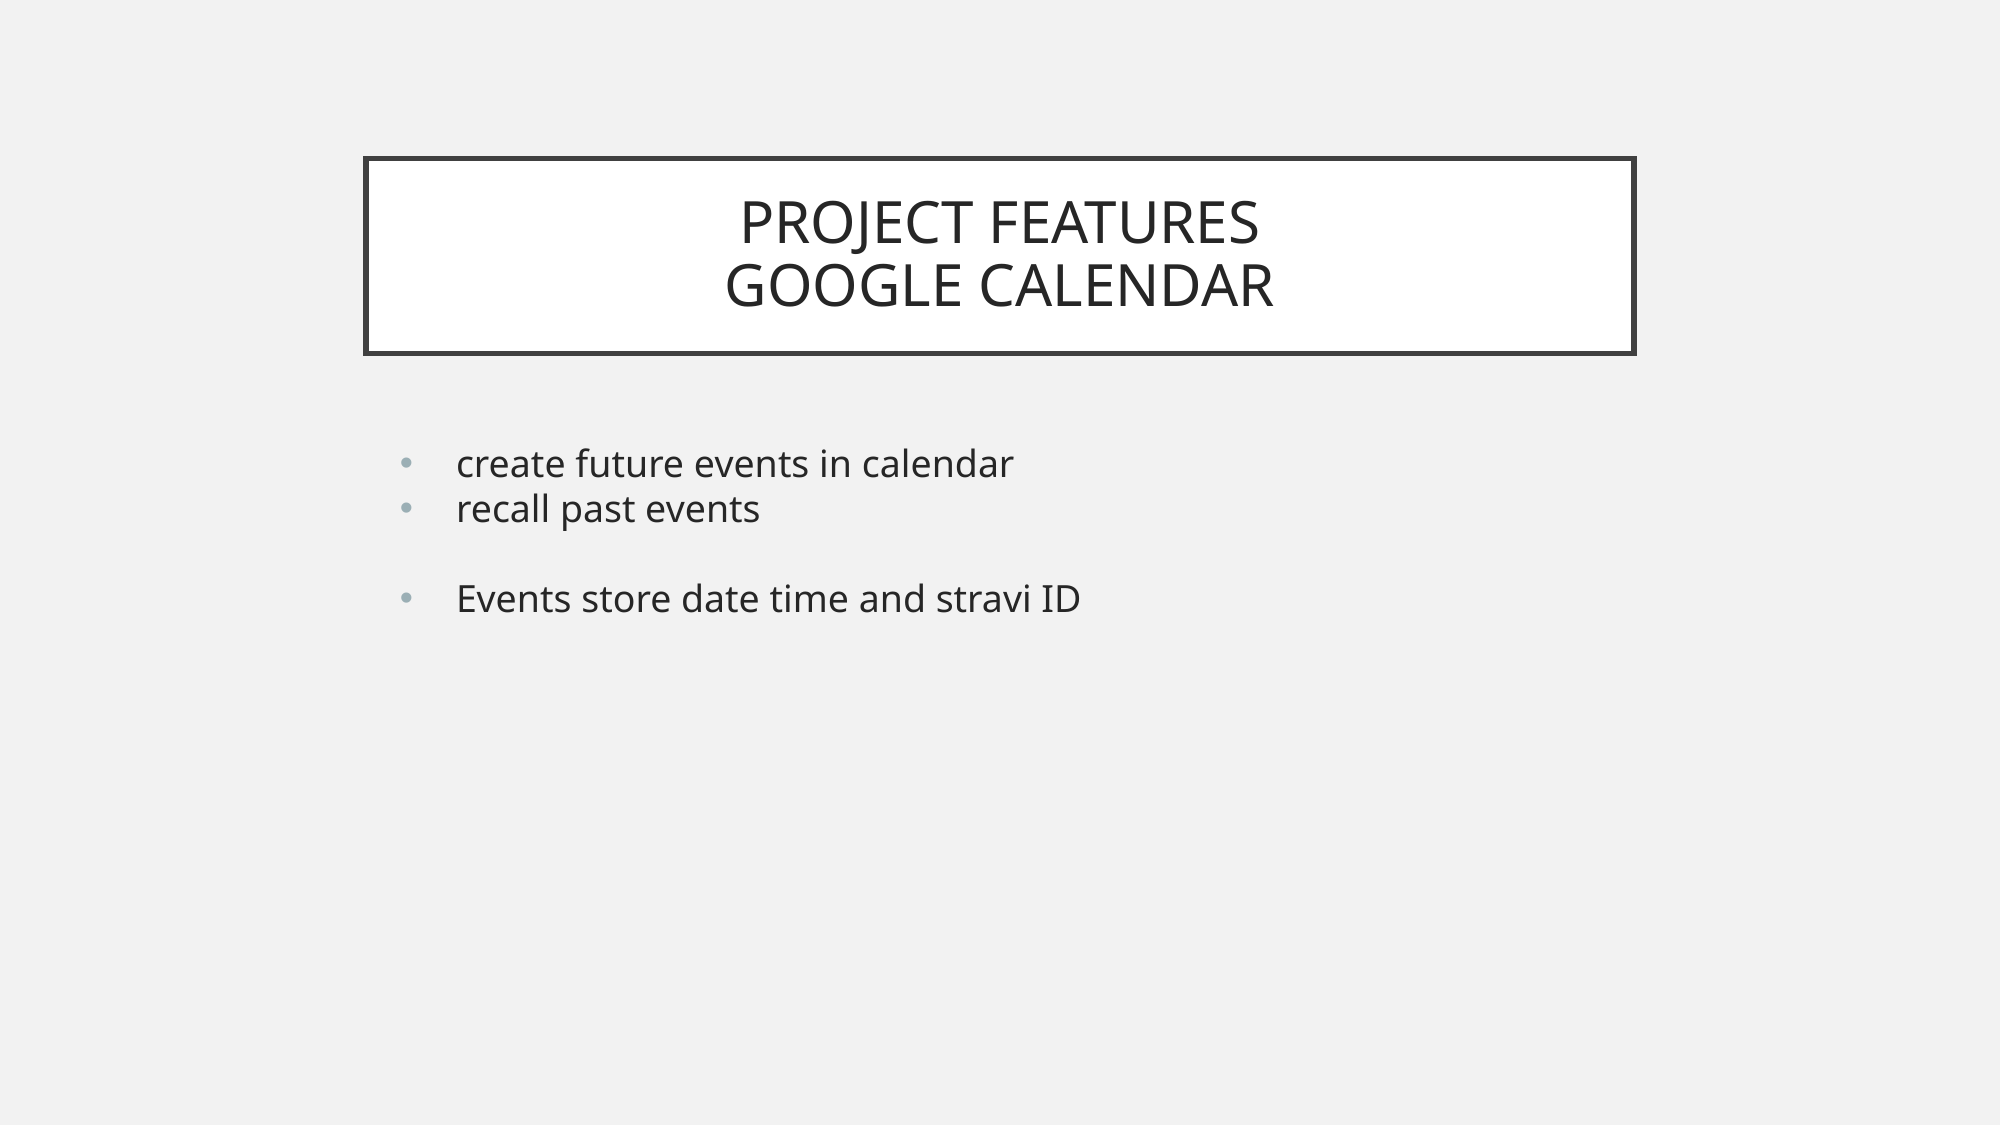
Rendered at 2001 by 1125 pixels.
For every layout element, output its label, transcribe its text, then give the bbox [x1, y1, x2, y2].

list create future events in calendar recall past events Events store date time and stravi ID [366, 432, 1634, 942]
title PROJECT FEATURES GOOGLE CALENDAR [363, 156, 1637, 356]
